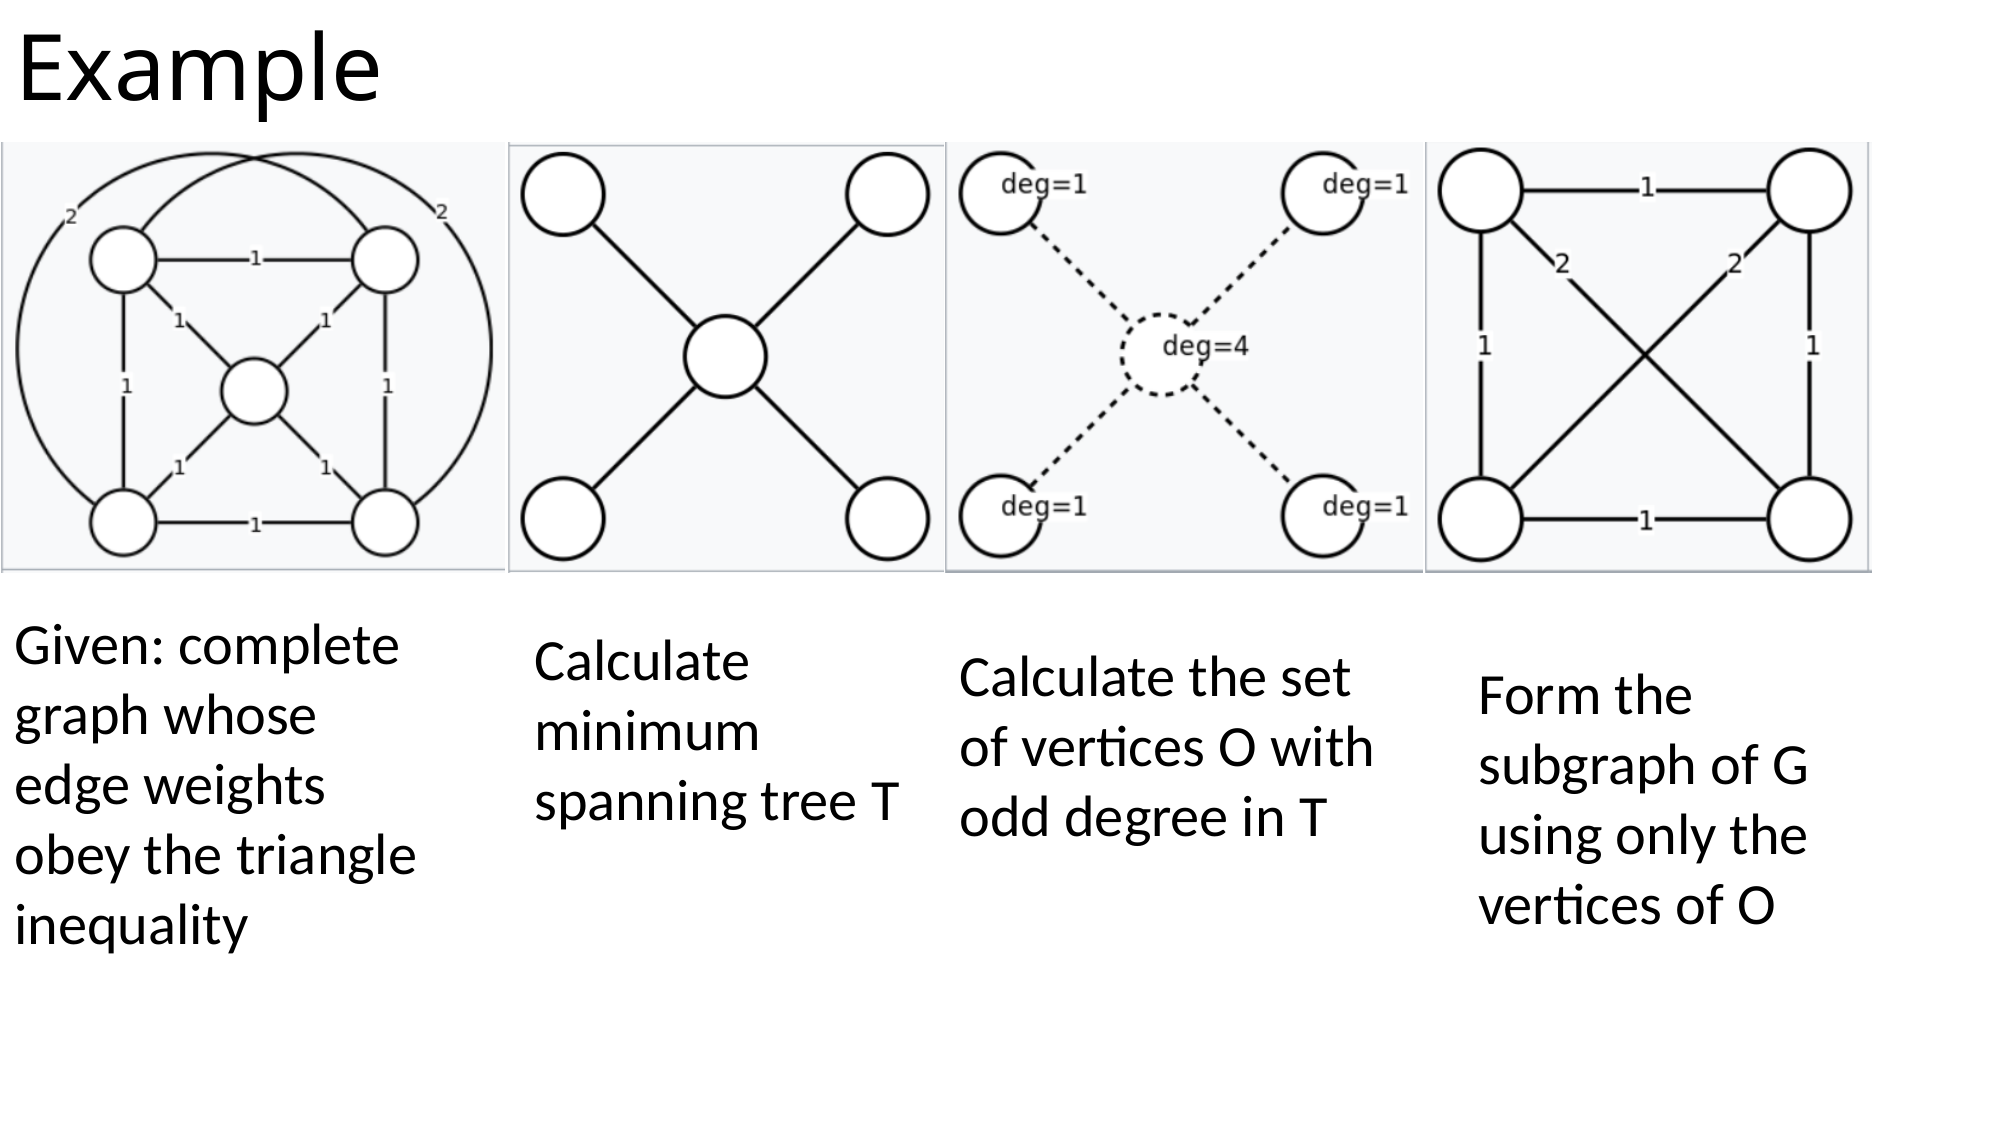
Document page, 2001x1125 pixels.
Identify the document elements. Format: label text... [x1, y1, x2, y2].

text_box Calculate the set of vertices O with odd degree in T [944, 630, 1424, 855]
text_box Given: complete graph whose edge weights obey the triangle inequality [0, 598, 447, 964]
text_box Calculate minimum spanning tree T [519, 615, 945, 840]
picture [505, 142, 1872, 573]
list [0, 142, 505, 573]
text_box Form the subgraph of G using only the vertices of O [1463, 648, 1872, 944]
title Example [0, 0, 2000, 143]
